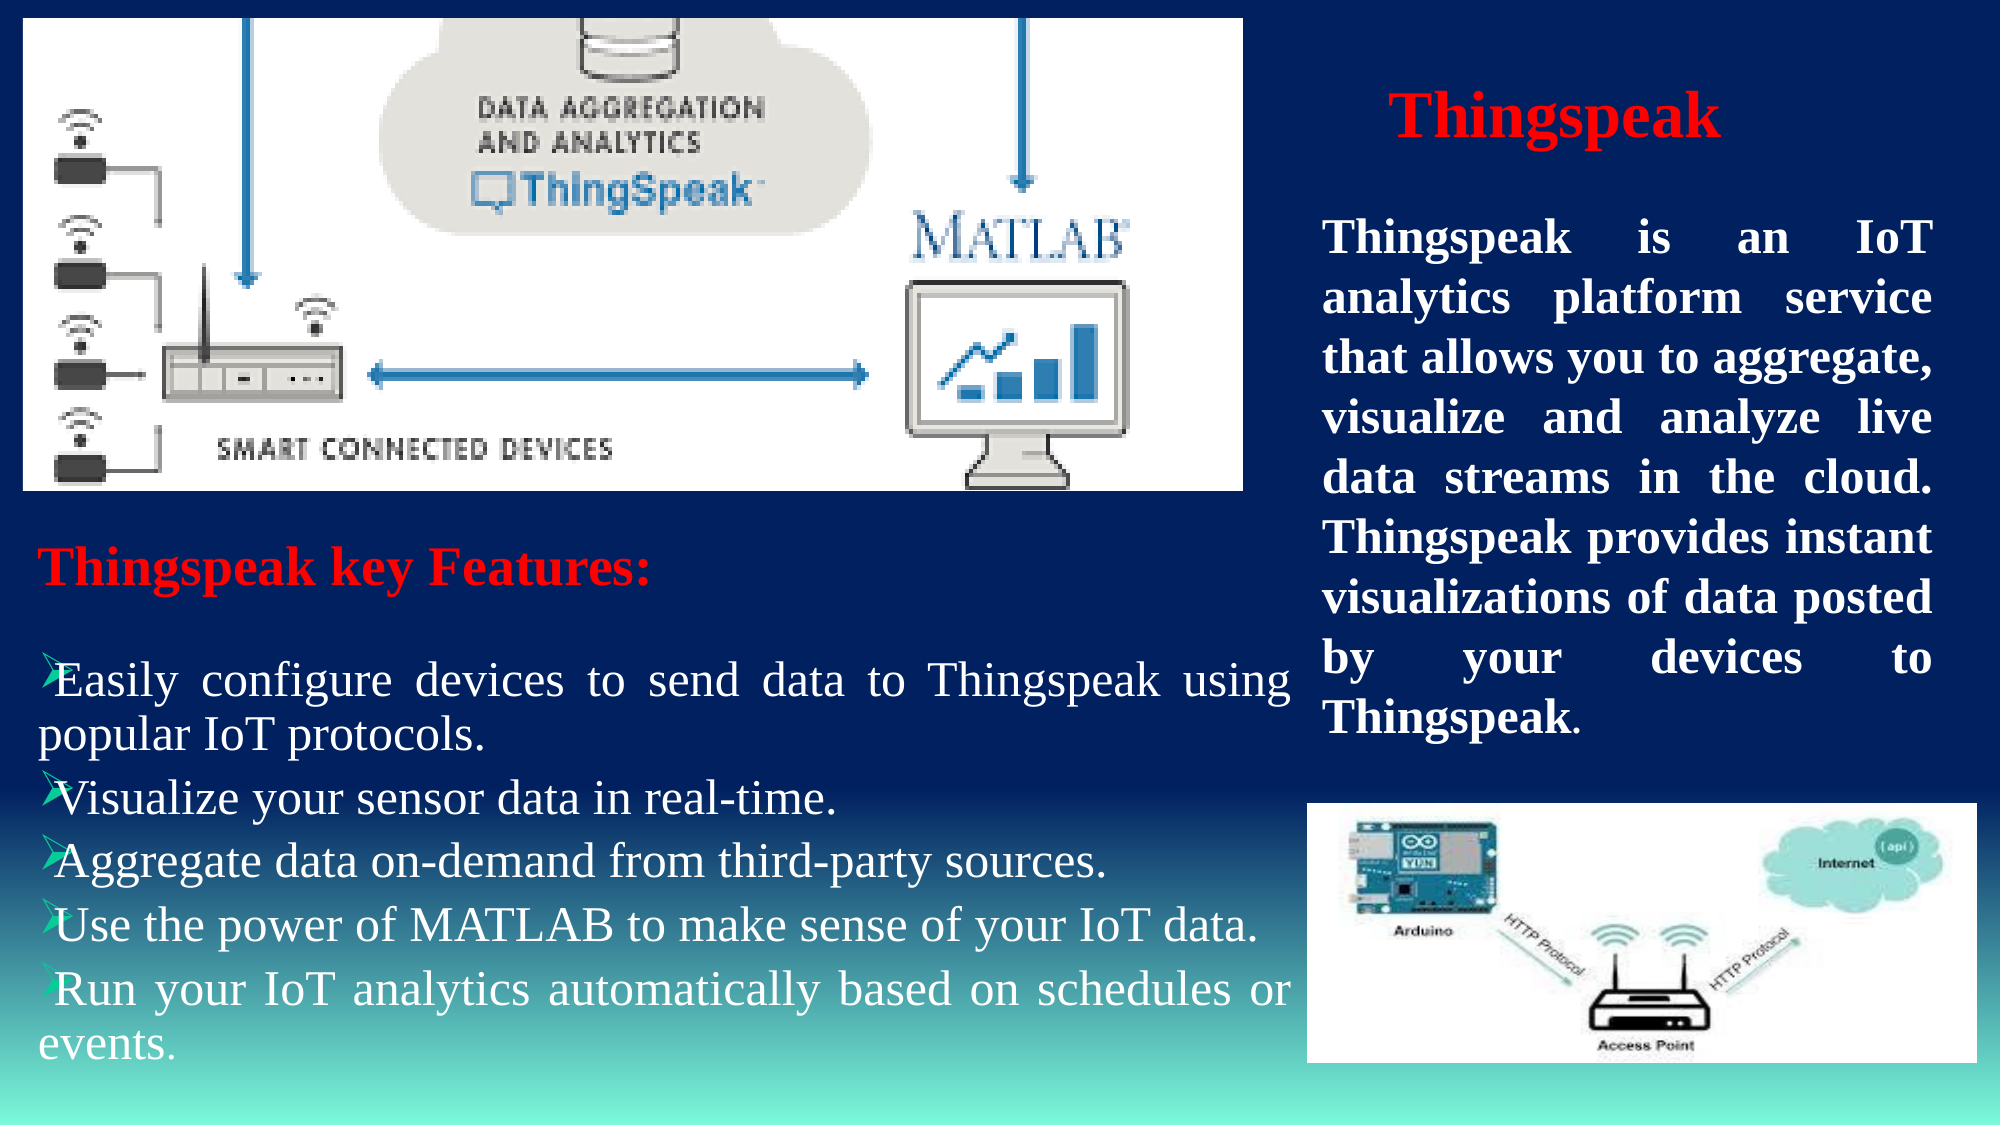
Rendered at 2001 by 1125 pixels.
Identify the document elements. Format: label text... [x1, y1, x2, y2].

picture [22, 18, 1243, 492]
picture [1307, 803, 1977, 1064]
text_box Thingspeak is an IoT analytics platform service that allows you to aggregate, visualize and analyze live data streams in the cloud. Thingspeak provides instant visualizations of data posted by your devices to Thingspeak. [1307, 196, 1948, 751]
title Thingspeak [1373, 48, 1883, 158]
subtitle Thingspeak key Features: Easily configure devices to send data to Thingspeak using popular IoT protocols. Visualize your sensor data in real-time. Aggregate data on-demand from third-party sources. Use the power of MATLAB to make sense of your IoT data. Run your IoT analytics automatically based on schedules or events. [22, 502, 1308, 1081]
